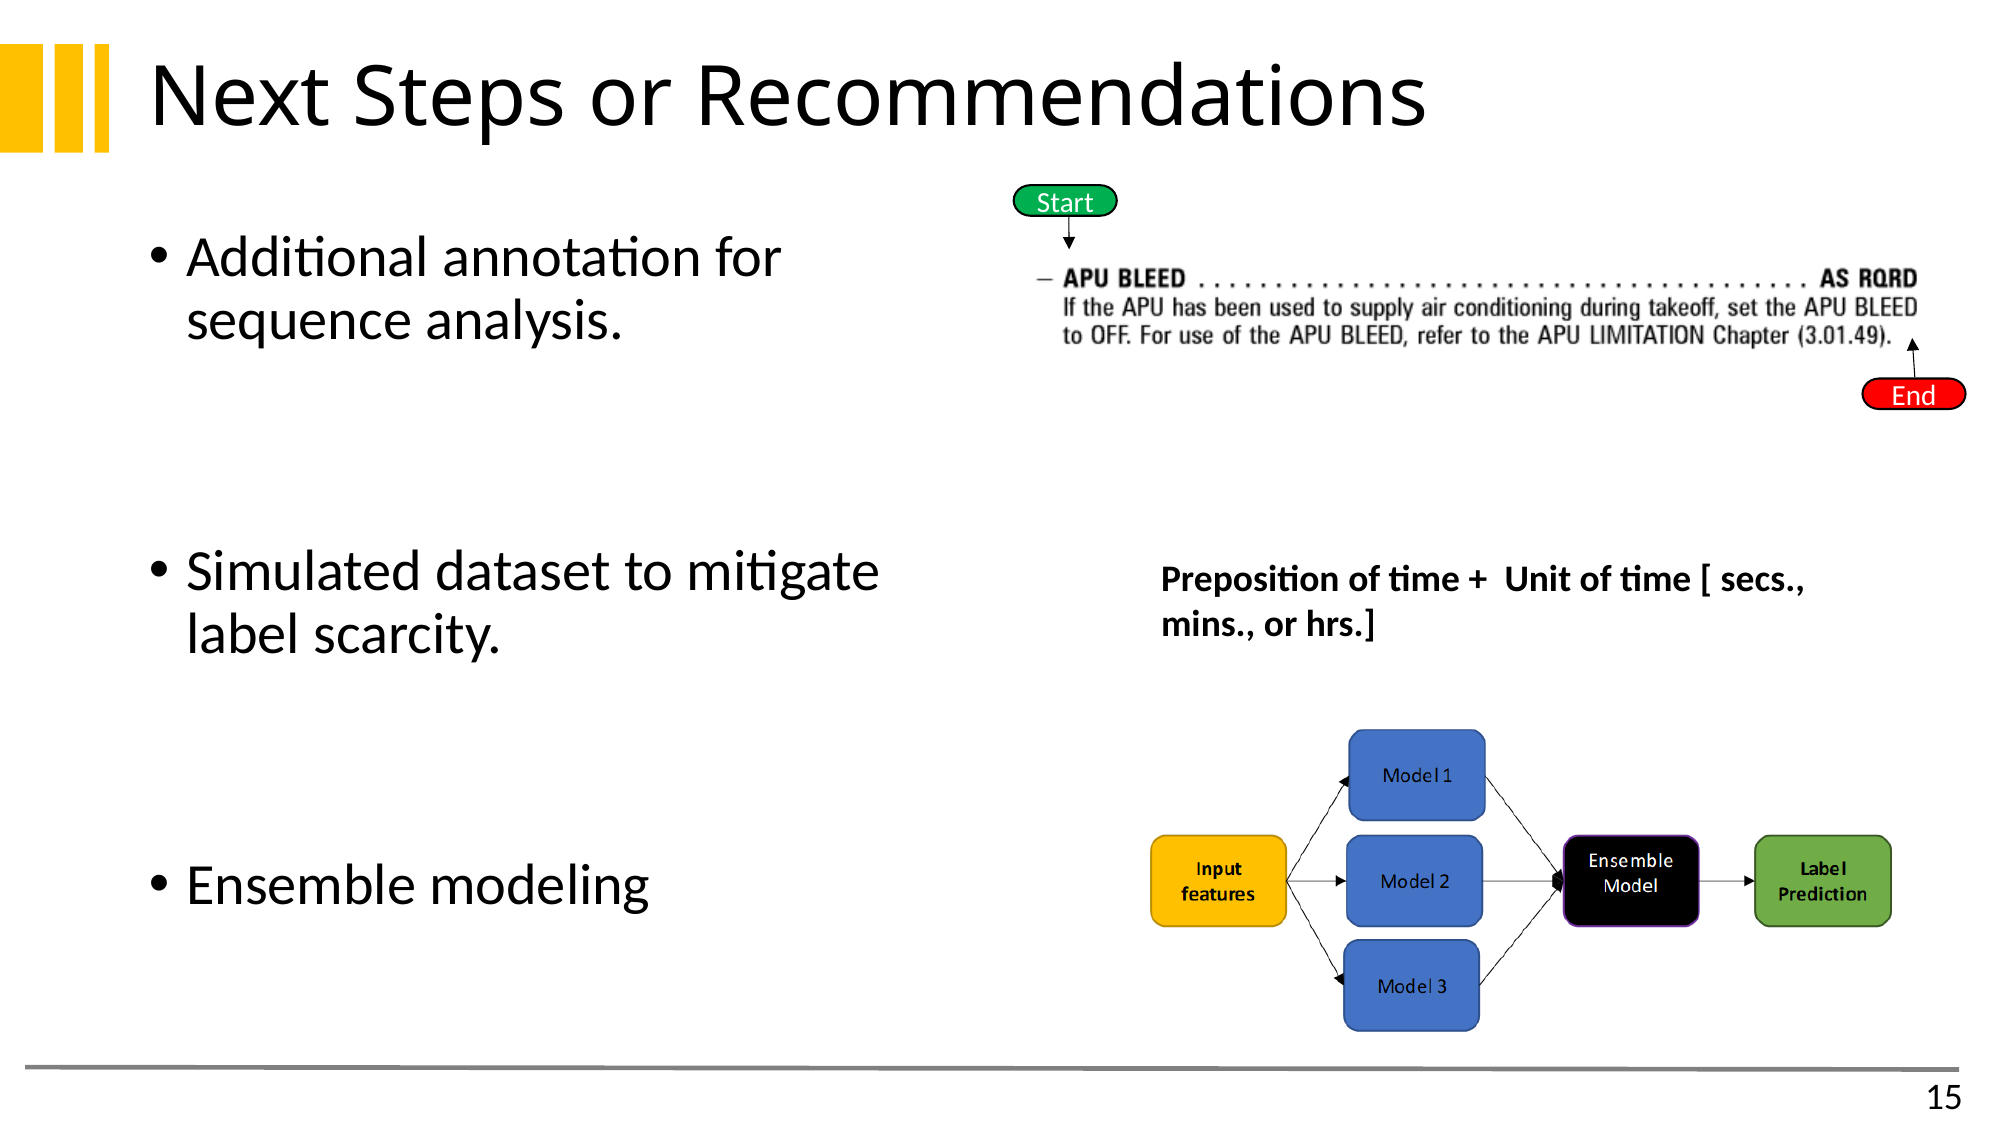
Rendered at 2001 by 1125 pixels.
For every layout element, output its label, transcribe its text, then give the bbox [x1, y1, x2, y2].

text_box [0, 43, 44, 154]
text_box [54, 43, 84, 154]
text_box Preposition of time + Unit of time [ secs., mins., or hrs.] [1146, 546, 1896, 652]
text_box 15 [1910, 1064, 2000, 1125]
text_box Additional annotation for sequence analysis. Simulated dataset to mitigate label scarcity. Ensemble modeling [133, 218, 997, 1021]
text_box [94, 43, 110, 154]
picture [1125, 711, 1939, 1052]
text_box End [1861, 377, 1967, 411]
text_box Next Steps or Recommendations [133, 34, 2000, 162]
picture [978, 250, 1934, 366]
text_box Start [1012, 184, 1118, 217]
